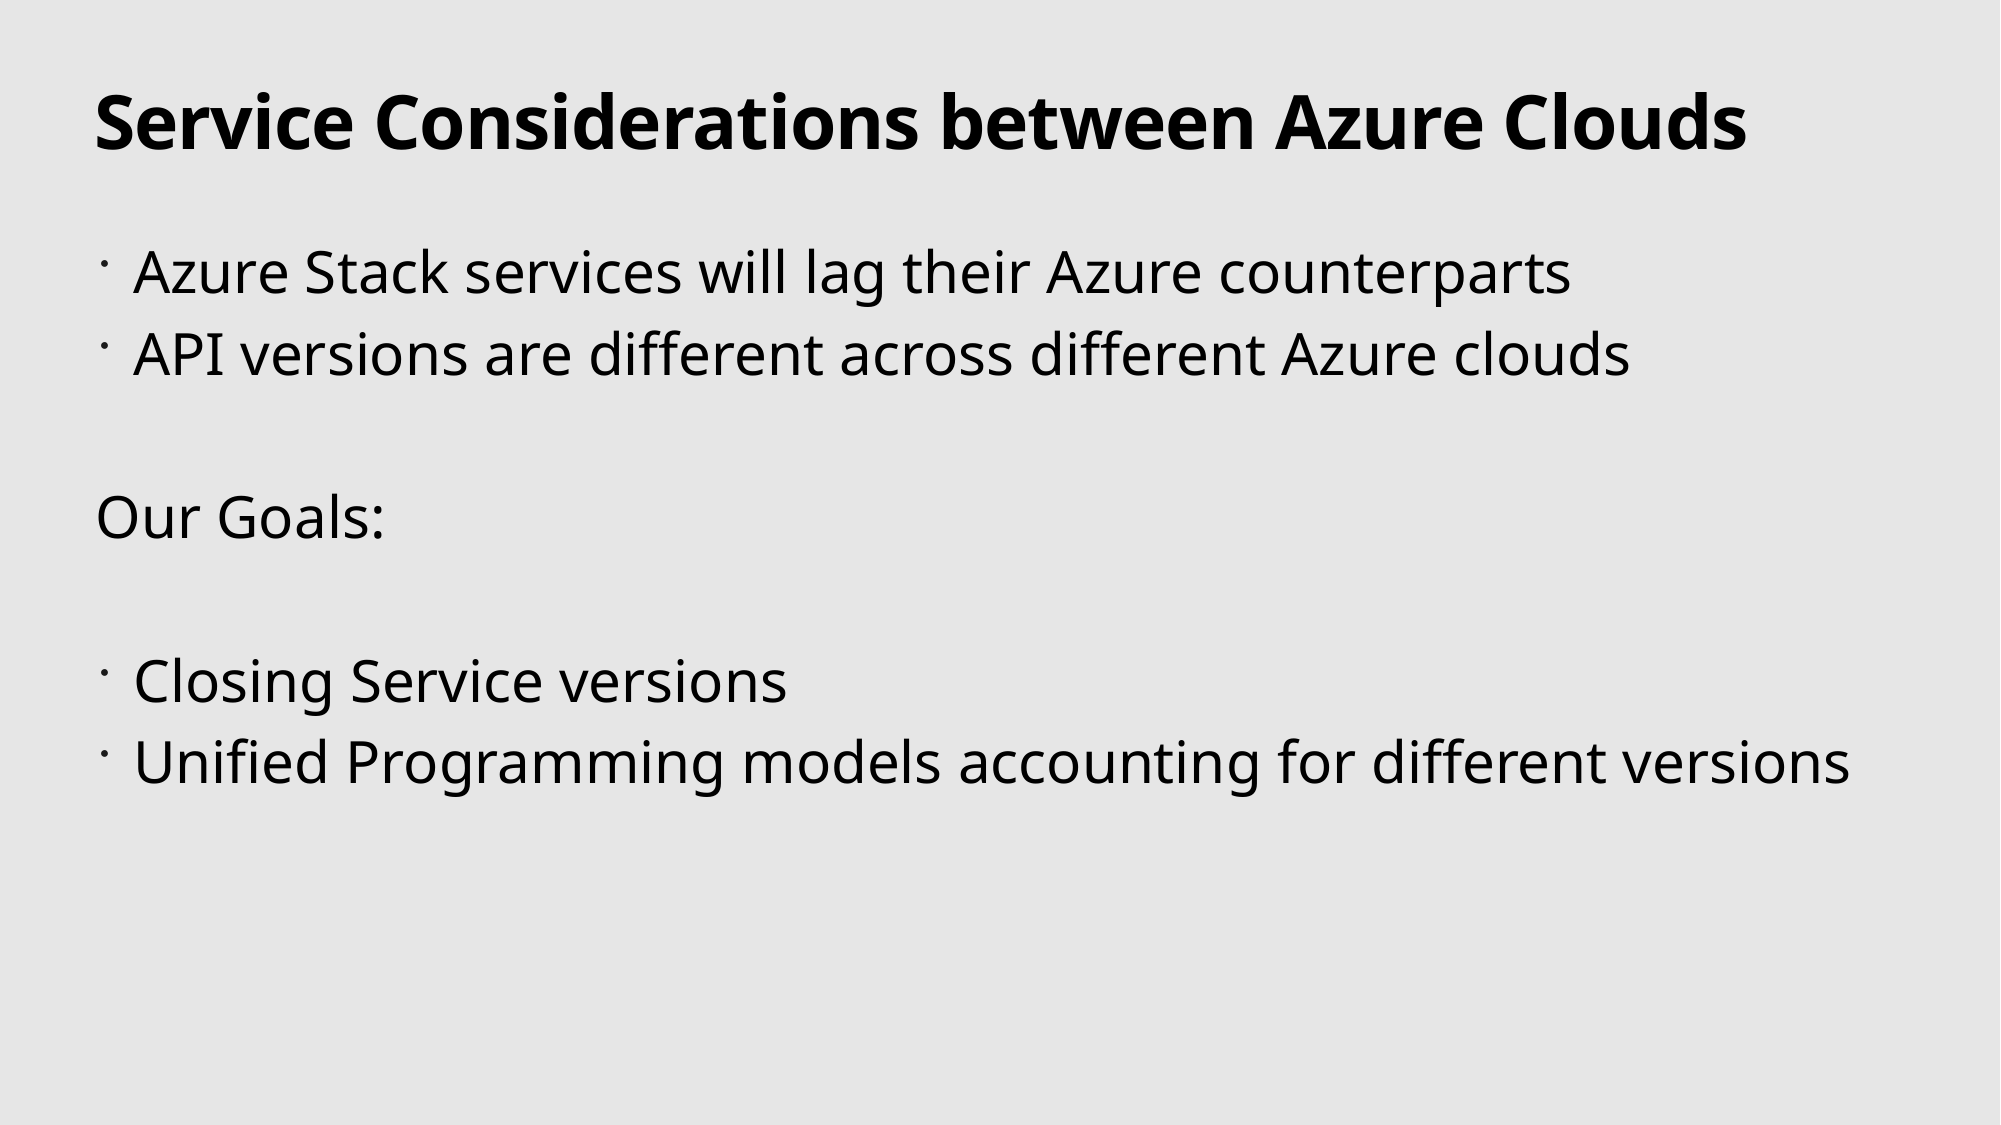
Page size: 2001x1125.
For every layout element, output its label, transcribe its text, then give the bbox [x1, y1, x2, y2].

title Service Considerations between Azure Clouds [94, 75, 1902, 166]
list Azure Stack services will lag their Azure counterparts API versions are different across different Azure clouds Our Goals: Closing Service versions Unified Programming models accounting for different versions [95, 235, 1904, 816]
